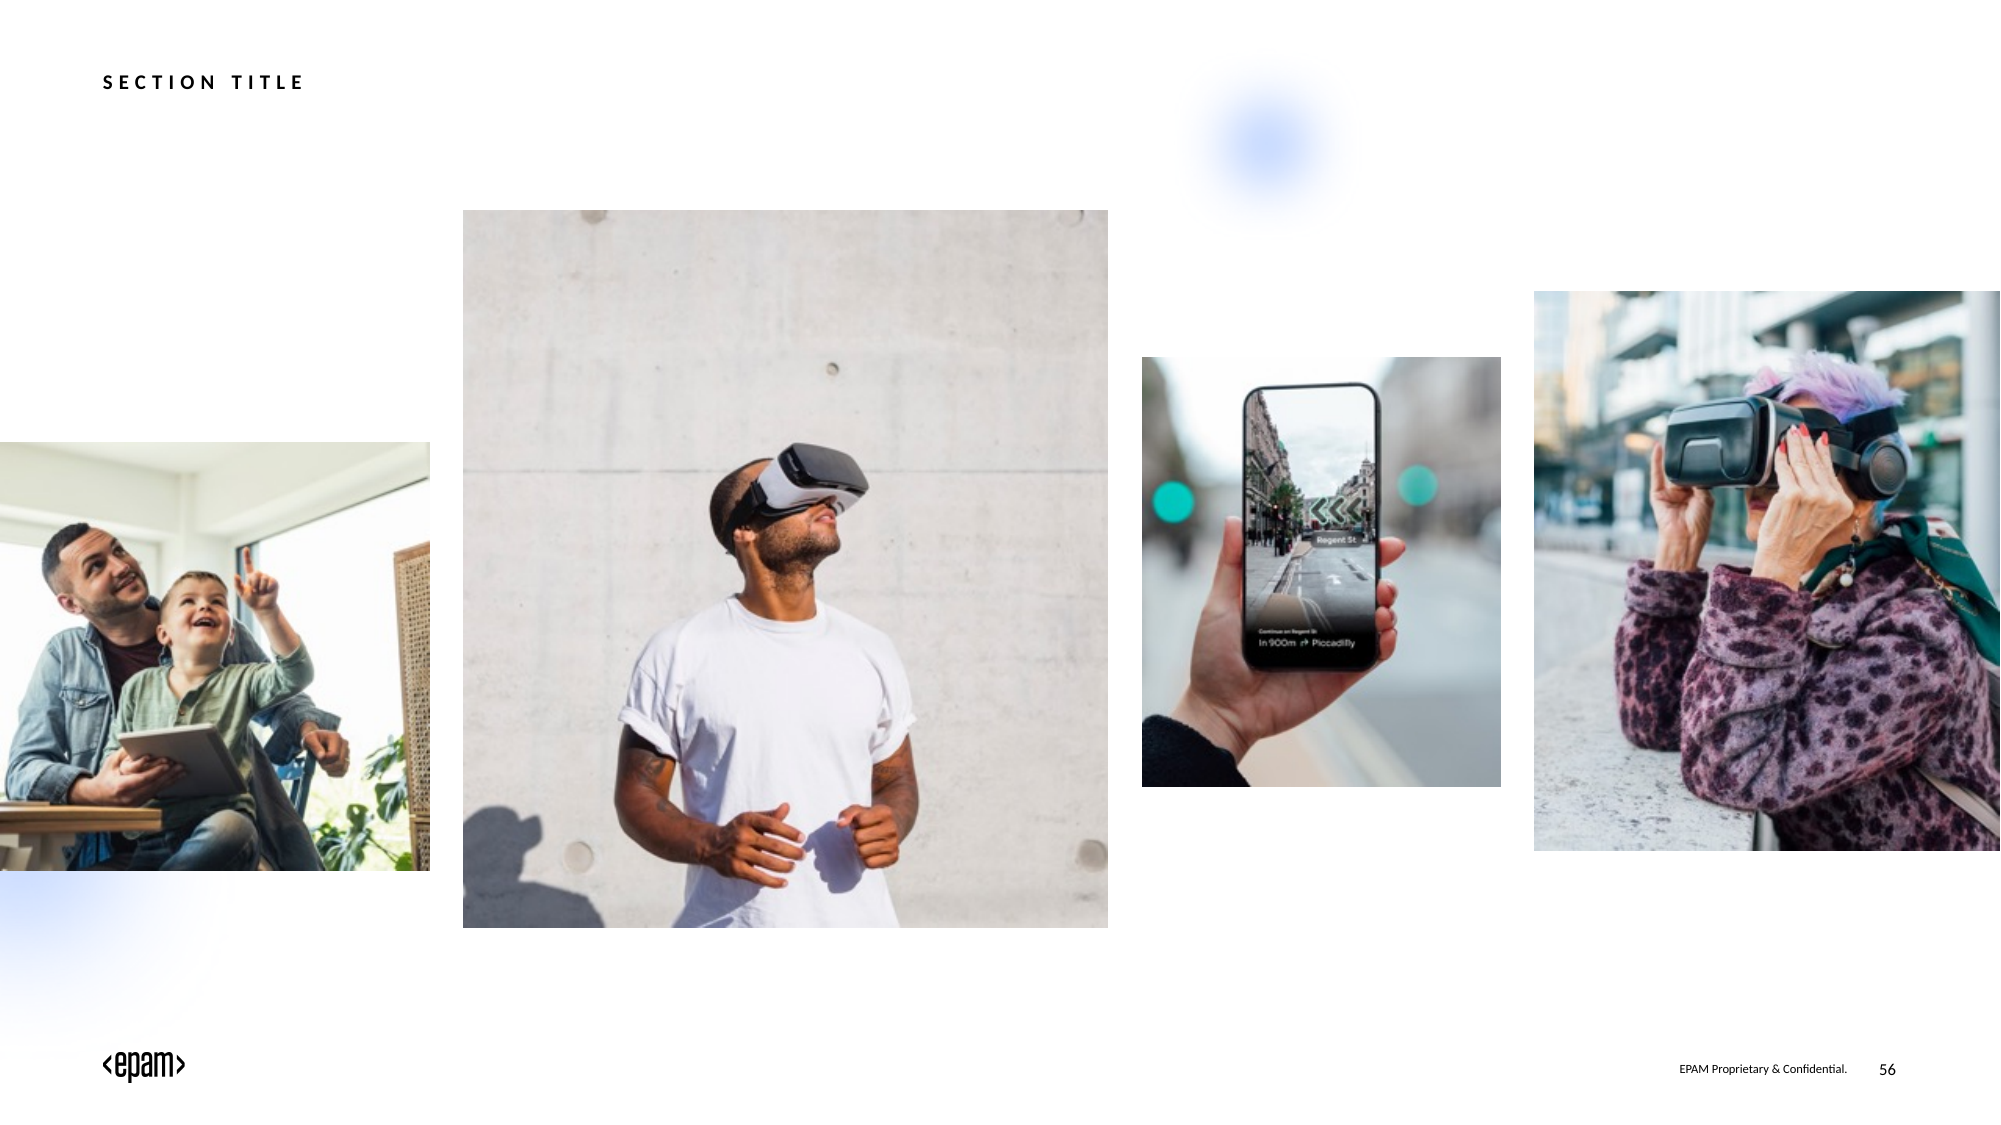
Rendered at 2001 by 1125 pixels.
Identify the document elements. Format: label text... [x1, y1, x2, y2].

picture [1142, 357, 1501, 787]
picture [1534, 291, 2000, 852]
picture [1164, 41, 1371, 249]
picture [463, 210, 1108, 928]
picture [0, 442, 430, 1077]
list SECTION TITLE [102, 68, 699, 106]
